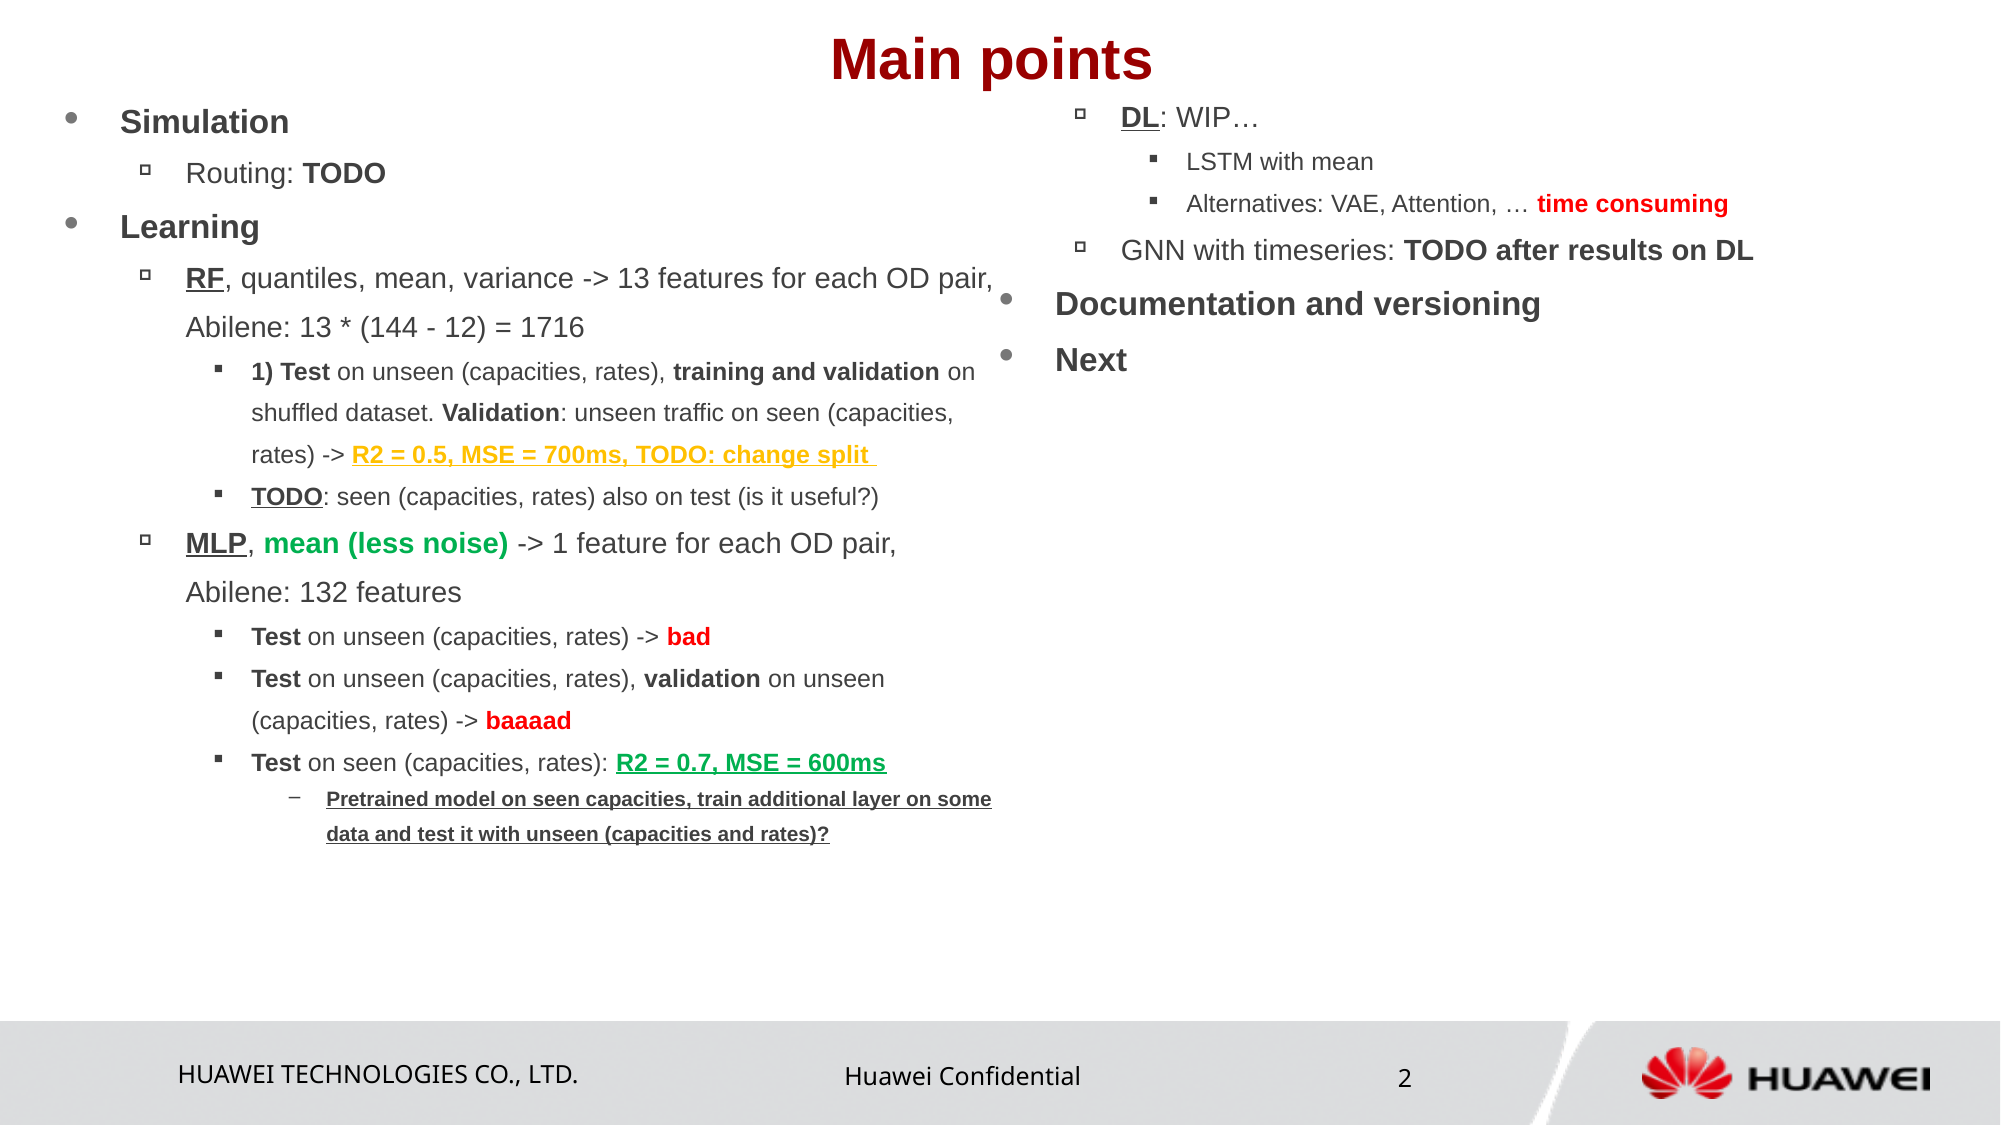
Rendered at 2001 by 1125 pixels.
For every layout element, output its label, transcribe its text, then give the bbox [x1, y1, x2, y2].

list Simulation Routing: TODO Learning RF, quantiles, mean, variance -> 13 features for each OD pair, Abilene: 13 * (144 - 12) = 1716 1) Test on unseen (capacities, rates), training and validation on shuffled dataset. Validation: unseen traffic on seen (capacities, rates) -> R2 = 0.5, MSE = 700ms, TODO: change split TODO: seen (capacities, rates) also on test (is it useful?) MLP, mean (less noise) -> 1 feature for each OD pair, Abilene: 132 features Test on unseen (capacities, rates) -> bad Test on unseen (capacities, rates), validation on unseen (capacities, rates) -> baaaad Test on seen (capacities, rates): R2 = 0.7, MSE = 600ms Pretrained model on seen capacities, train additional layer on some data and test it with unseen (capacities and rates)? DL: WIP… LSTM with mean Alternatives: VAE, Attention, … time consuming GNN with timeseries: TODO after results on DL Documentation and versioning Next [50, 78, 1948, 941]
picture [0, 1021, 2001, 1125]
title Main points [83, 12, 1915, 78]
